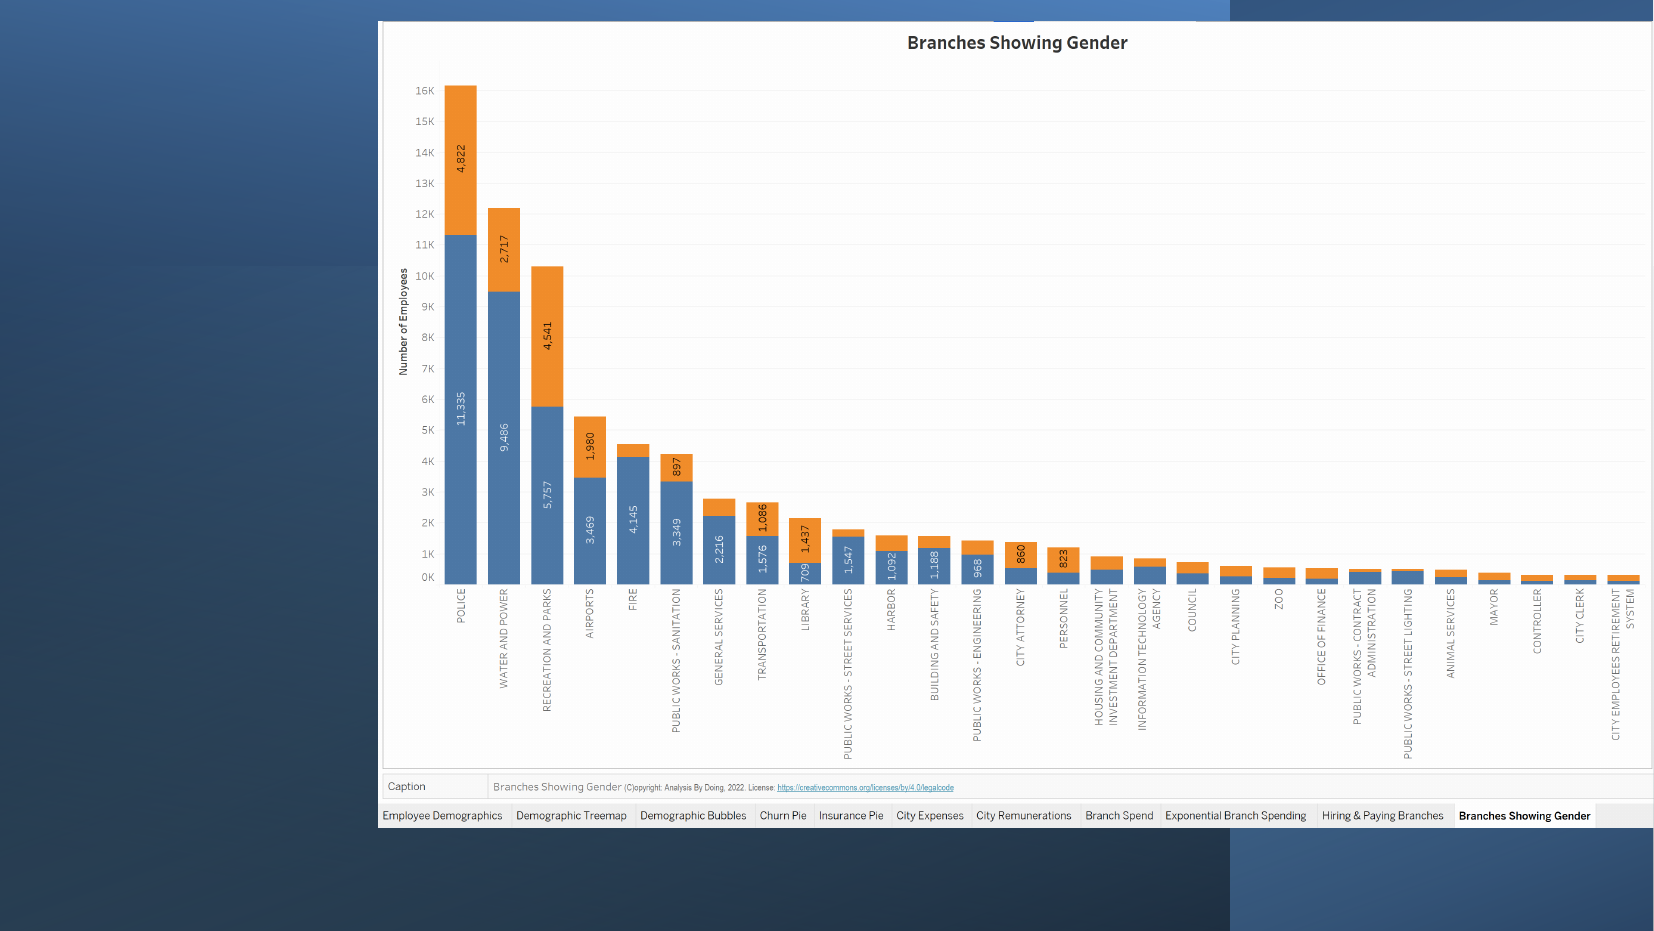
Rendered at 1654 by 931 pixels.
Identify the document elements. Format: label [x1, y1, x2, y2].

text_box [0, 265, 1654, 931]
text_box [1232, 0, 1654, 19]
text_box [0, 0, 1232, 265]
picture [378, 21, 1654, 828]
